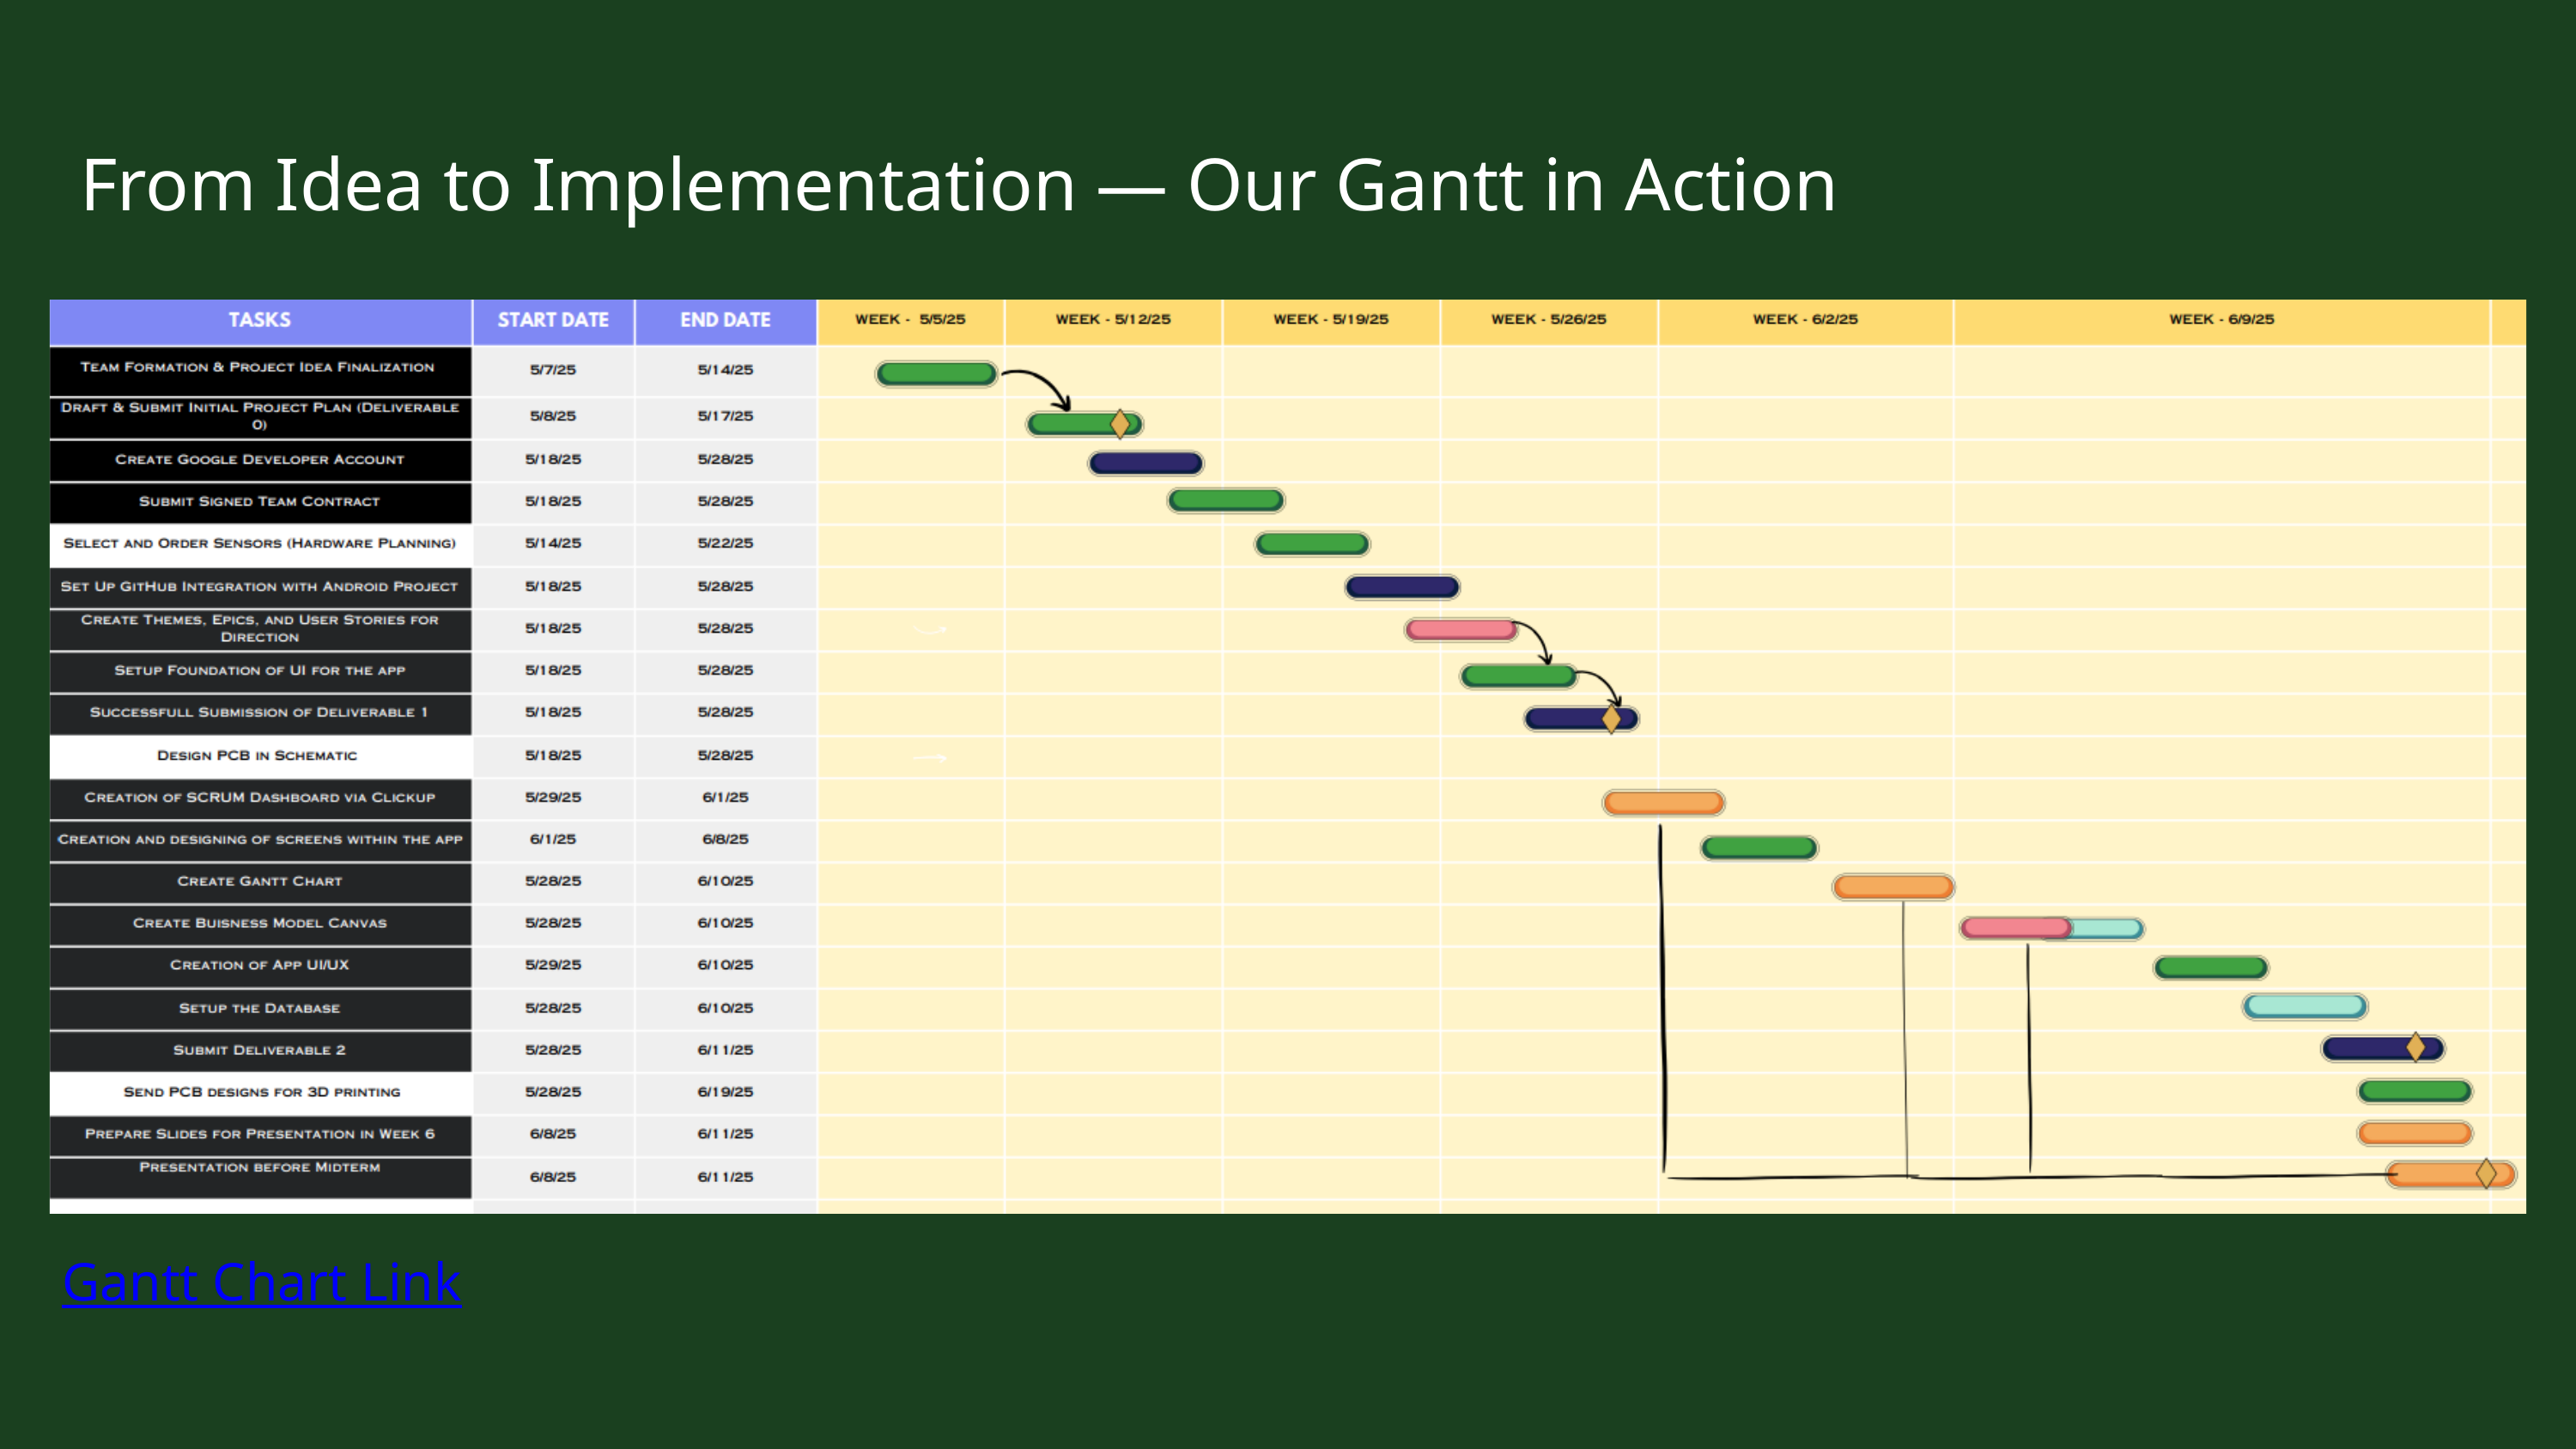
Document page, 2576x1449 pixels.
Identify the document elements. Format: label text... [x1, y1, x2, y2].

text_box [49, 300, 2527, 1214]
text_box Gantt Chart Link [49, 1259, 475, 1320]
text_box From Idea to Implementation — Our Gantt in Action [80, 142, 1994, 226]
